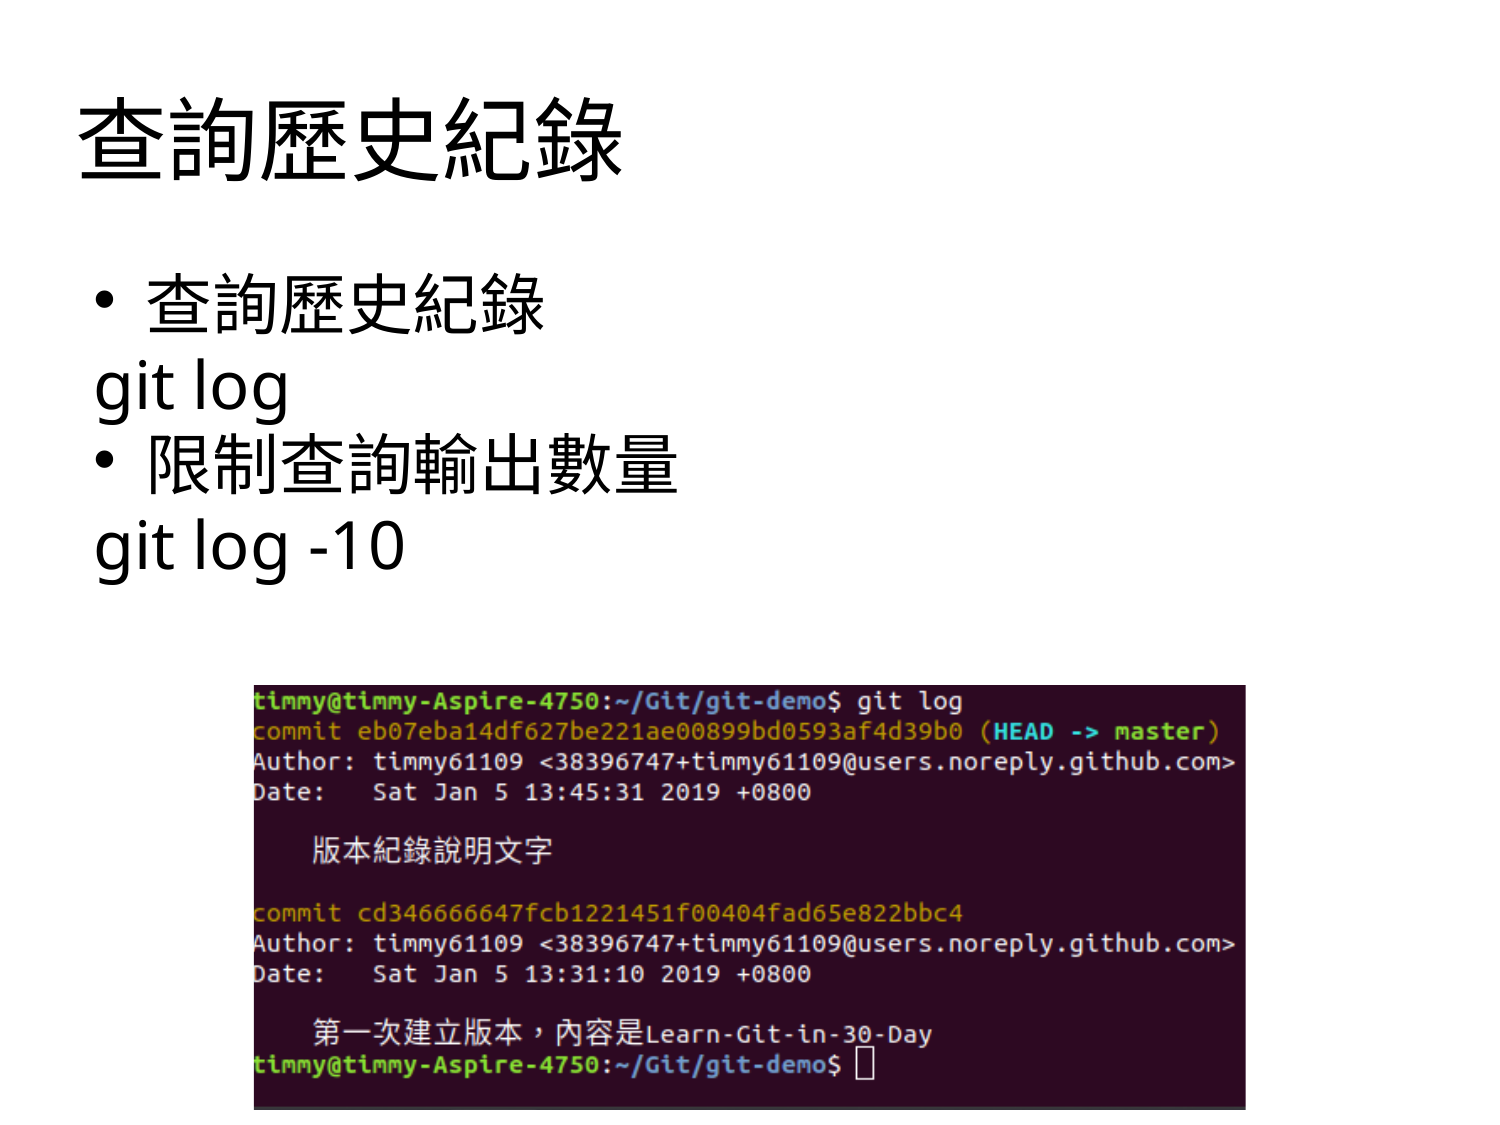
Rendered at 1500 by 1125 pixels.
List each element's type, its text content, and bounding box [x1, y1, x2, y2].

picture [253, 684, 1246, 1110]
text_box 查詢歷史紀錄 git log 限制查詢輸出數量 git log -10 [75, 263, 1425, 915]
text_box 查詢歷史紀錄 [75, 44, 1425, 232]
